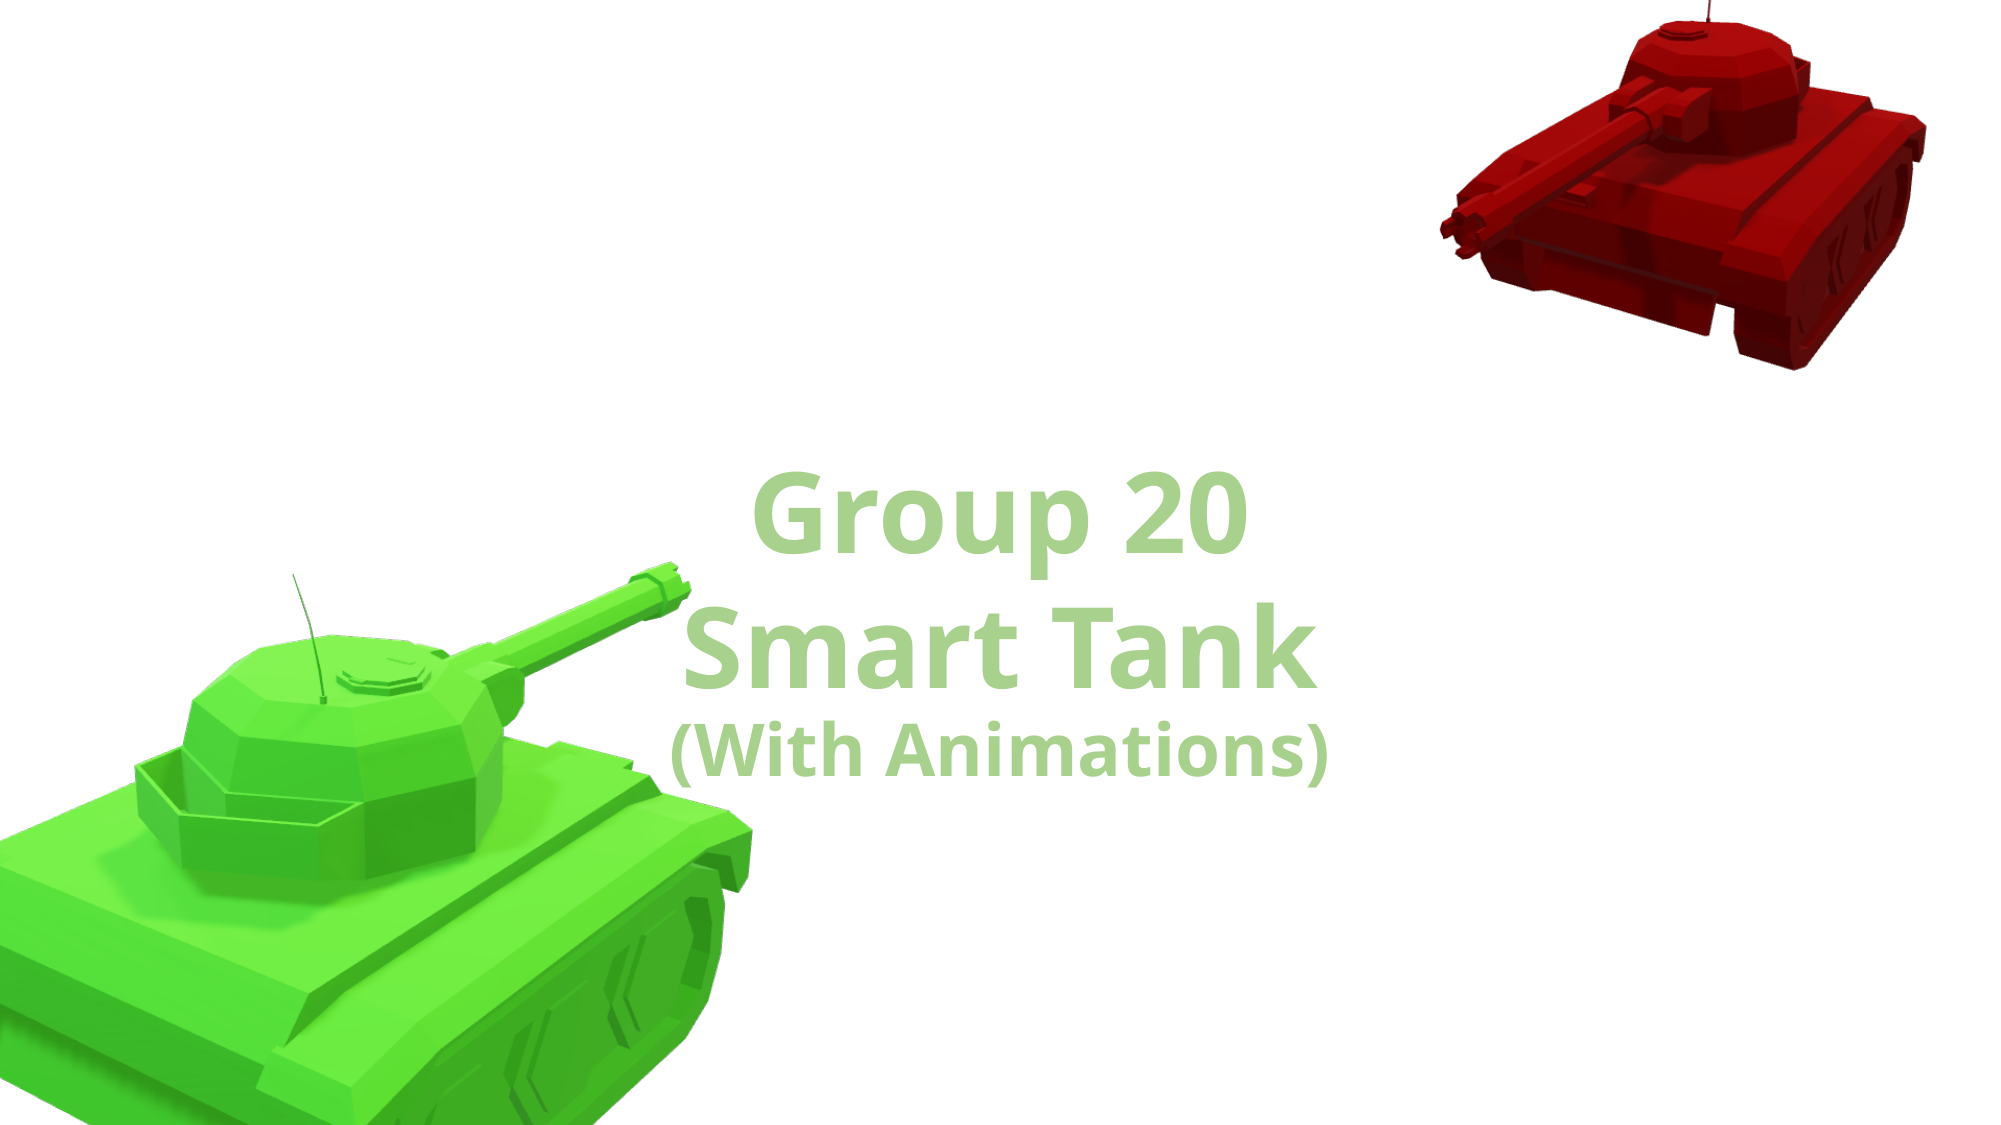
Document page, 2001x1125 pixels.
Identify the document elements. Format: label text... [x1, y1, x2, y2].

text_box (With Animations) [996, 696, 1507, 799]
picture [1396, 0, 1933, 377]
picture [0, 232, 996, 1125]
text_box Group 20 Smart Tank [996, 433, 1334, 696]
